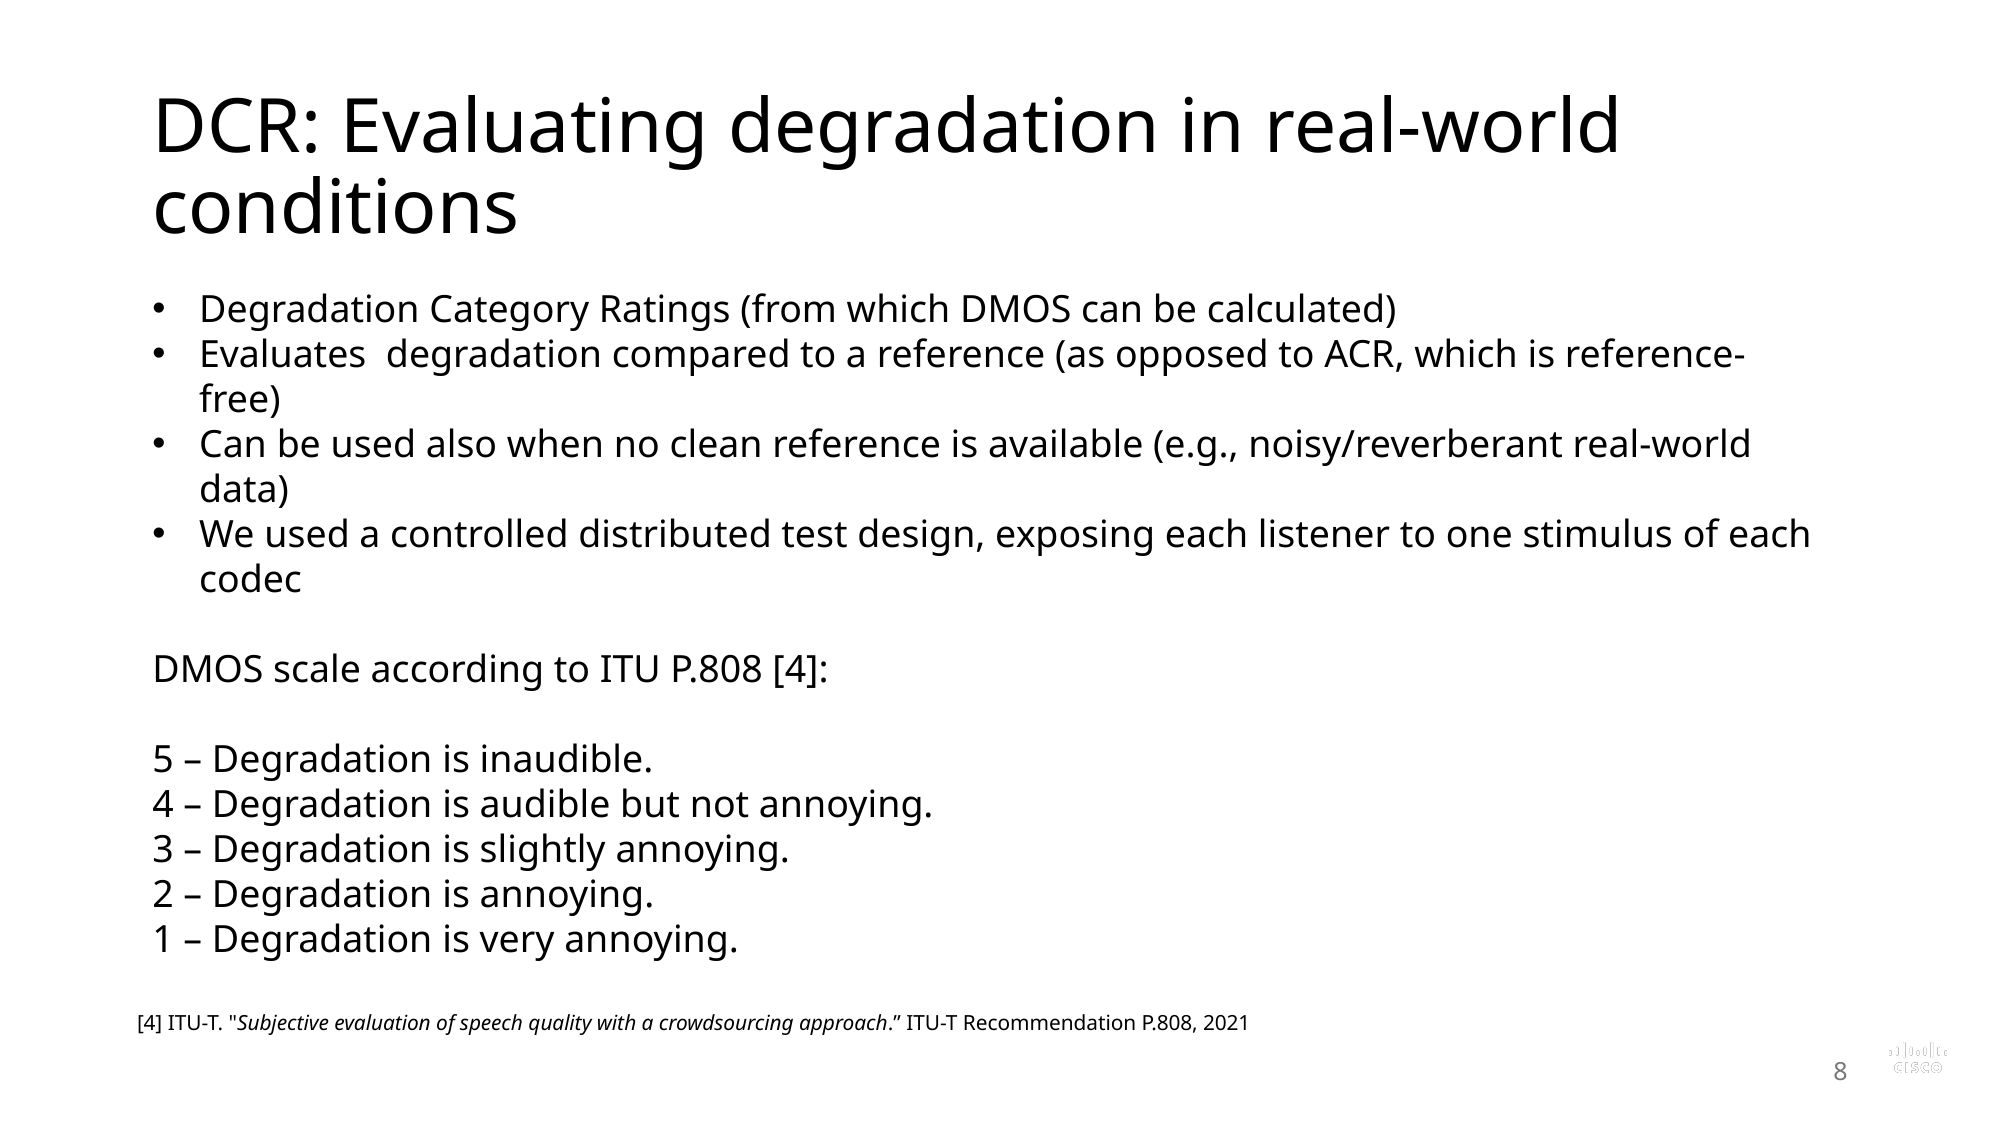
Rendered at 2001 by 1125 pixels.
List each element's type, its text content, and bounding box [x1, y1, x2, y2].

text_box [4] ITU-T. "Subjective evaluation of speech quality with a crowdsourcing approach.” ITU-T Recommendation P.808, 2021 [122, 1002, 1265, 1043]
picture [1889, 1042, 1947, 1073]
title DCR: Evaluating degradation in real-world conditions [137, 59, 1863, 278]
text_box Degradation Category Ratings (from which DMOS can be calculated) Evaluates degradation compared to a reference (as opposed to ACR, which is reference-free) Can be used also when no clean reference is available (e.g., noisy/reverberant real-world data) We used a controlled distributed test design, exposing each listener to one stimulus of each codec DMOS scale according to ITU P.808 [4]: 5 – Degradation is inaudible. 4 – Degradation is audible but not annoying. 3 – Degradation is slightly annoying. 2 – Degradation is annoying. 1 – Degradation is very annoying. [137, 277, 1835, 967]
slide_number 8 [1412, 1042, 1863, 1103]
